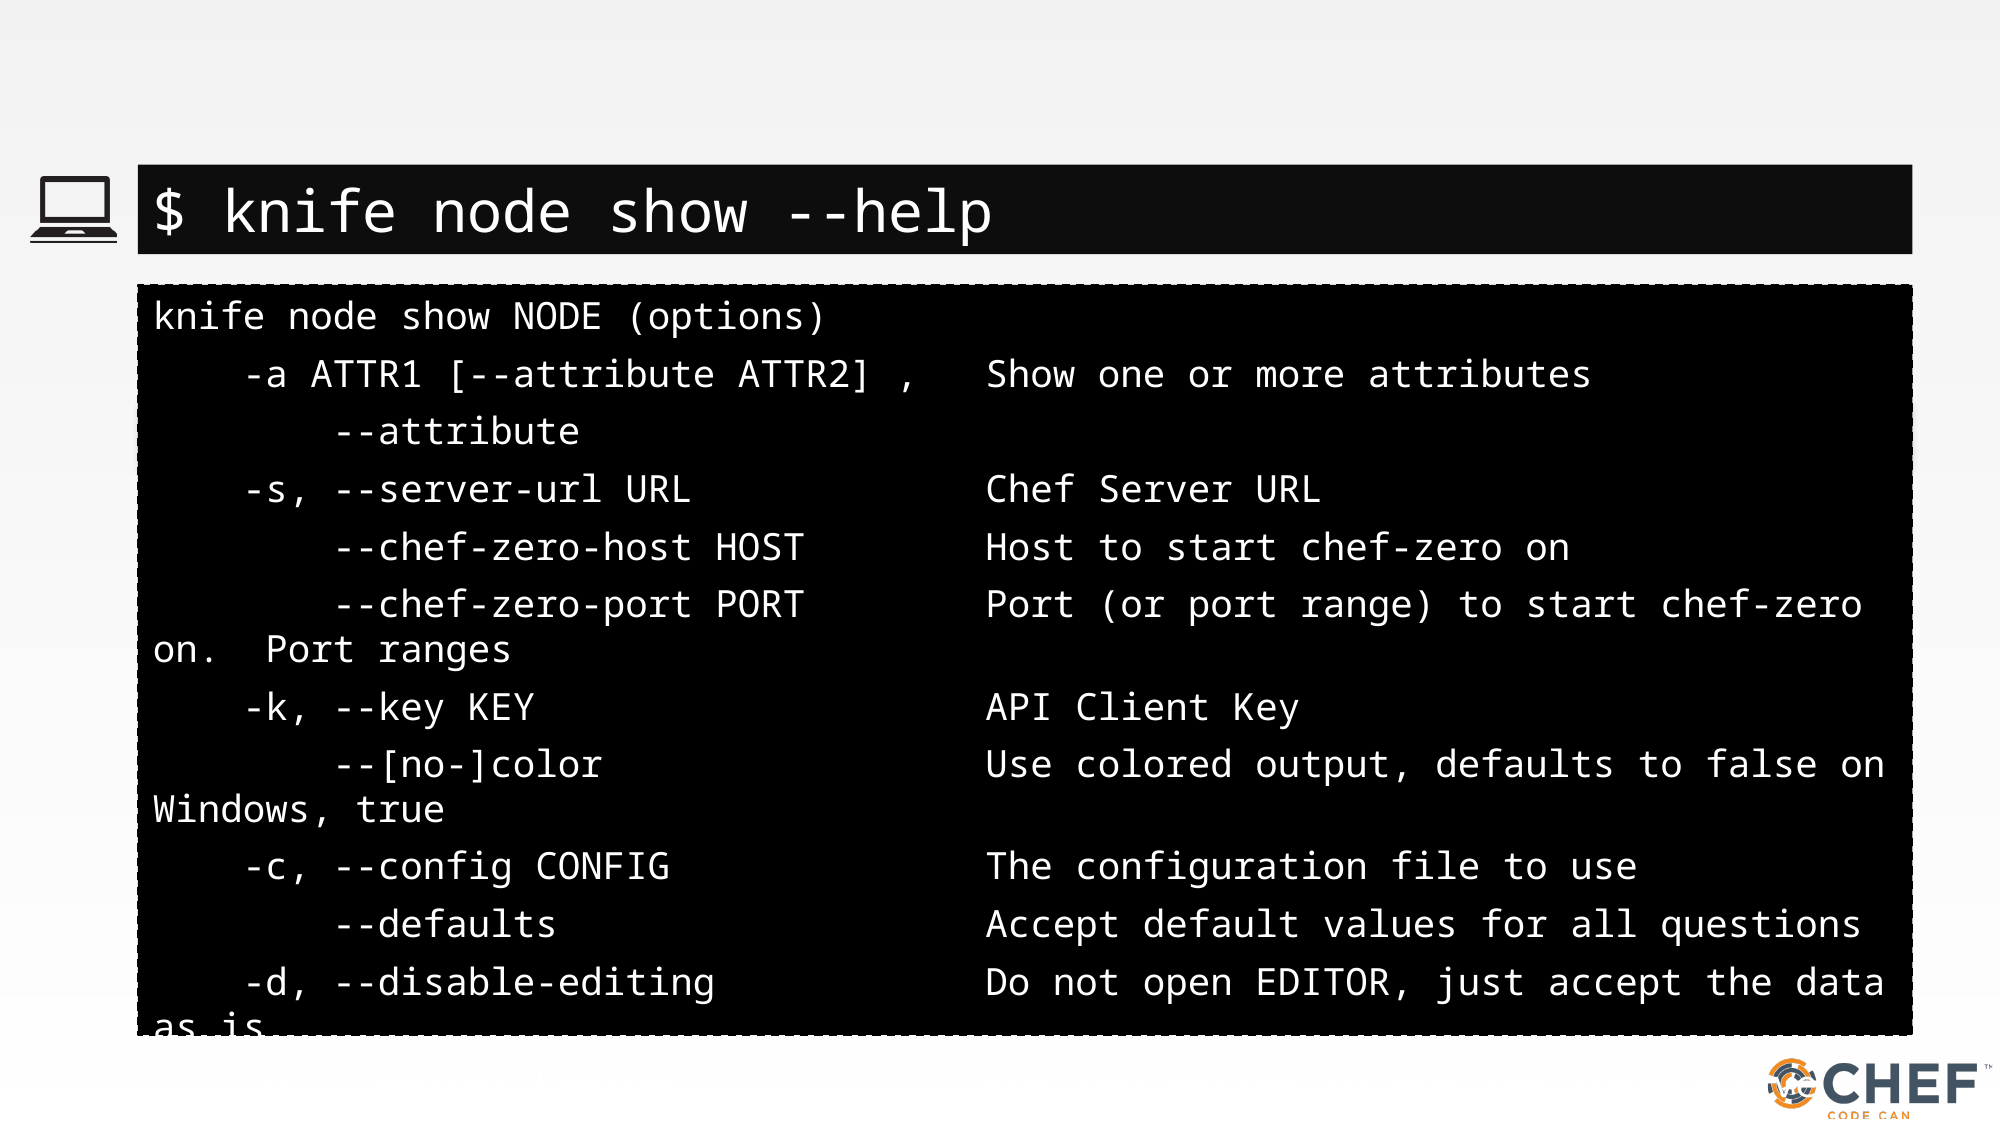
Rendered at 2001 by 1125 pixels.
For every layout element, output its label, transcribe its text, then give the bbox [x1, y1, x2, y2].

list $ knife node show --help [137, 164, 1913, 255]
list knife node show NODE (options) -a ATTR1 [--attribute ATTR2] , Show one or more attributes --attribute -s, --server-url URL Chef Server URL --chef-zero-host HOST Host to start chef-zero on --chef-zero-port PORT Port (or port range) to start chef-zero on. Port ranges -k, --key KEY API Client Key --[no-]color Use colored output, defaults to false on Windows, true -c, --config CONFIG The configuration file to use --defaults Accept default values for all questions -d, --disable-editing Do not open EDITOR, just accept the data as is -e, --editor EDITOR Set the editor to use for interactive commands -E, --environment Show only the Chef environment -F, --format FORMAT Which format to use for output --[no-]listen Whether a local mode (-z) server binds to a port -z, --local-mode Point knife commands at local repository instead of server -l, --long Include all attributes in the output -m, --medium Include normal attributes in the output -u, --user USER API Client Username --print-after Show the data after a destructive operation -r, --run-list Show only the run list -V, --verbose More verbose output. Use twice for max verbosity -v, --version Show chef version -y, --yes Say yes to all prompts for confirmation -h, --help Show this message [137, 284, 1913, 1036]
